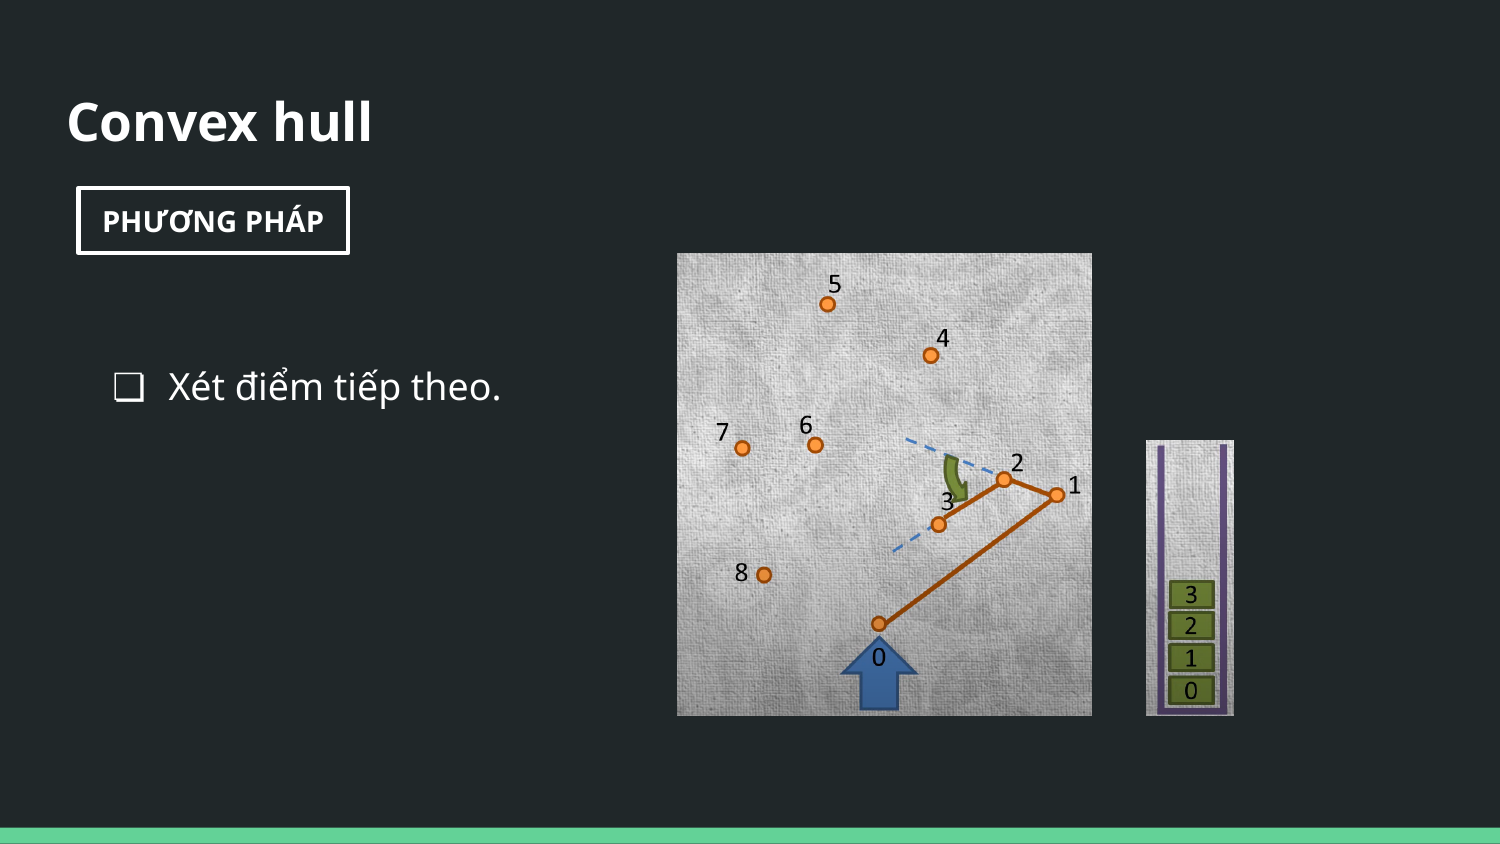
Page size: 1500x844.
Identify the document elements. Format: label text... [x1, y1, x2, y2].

picture [677, 253, 1092, 717]
picture [1146, 440, 1234, 717]
title Convex hull [51, 72, 1449, 167]
text_box PHƯƠNG PHÁP [78, 187, 348, 253]
text_box Xét điểm tiếp theo. [78, 341, 538, 424]
